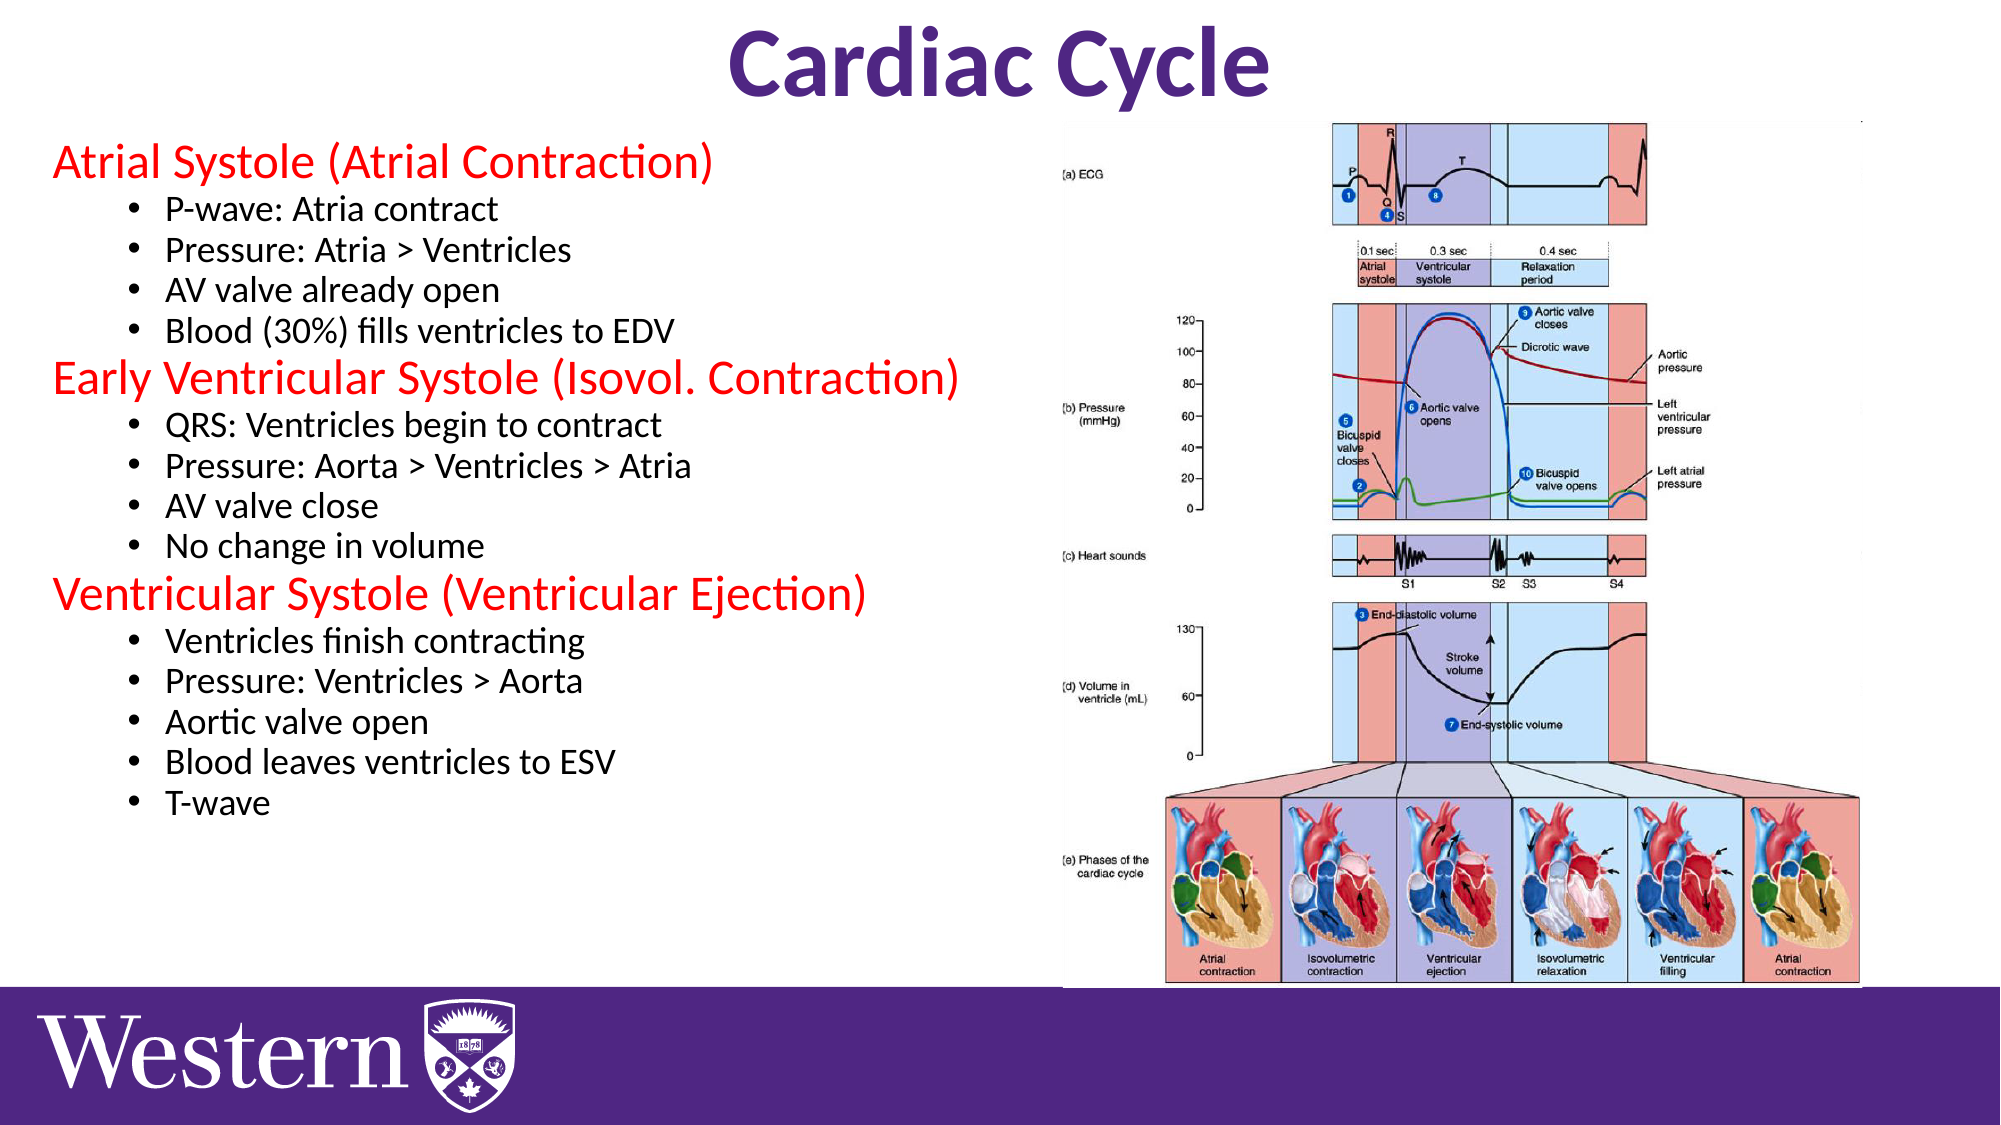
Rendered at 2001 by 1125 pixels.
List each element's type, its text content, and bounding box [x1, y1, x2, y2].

picture [1062, 121, 1863, 988]
picture [37, 999, 515, 1113]
text_box [0, 986, 2000, 1125]
list Atrial Systole (Atrial Contraction) P-wave: Atria contract Pressure: Atria > Ventricles AV valve already open Blood (30%) fills ventricles to EDV Early Ventricular Systole (Isovol. Contraction) QRS: Ventricles begin to contract Pressure: Aorta > Ventricles > Atria AV valve close No change in volume Ventricular Systole (Ventricular Ejection) Ventricles finish contracting Pressure: Ventricles > Aorta Aortic valve open Blood leaves ventricles to ESV T-wave [37, 128, 1047, 902]
title Cardiac Cycle [137, 1, 1863, 128]
